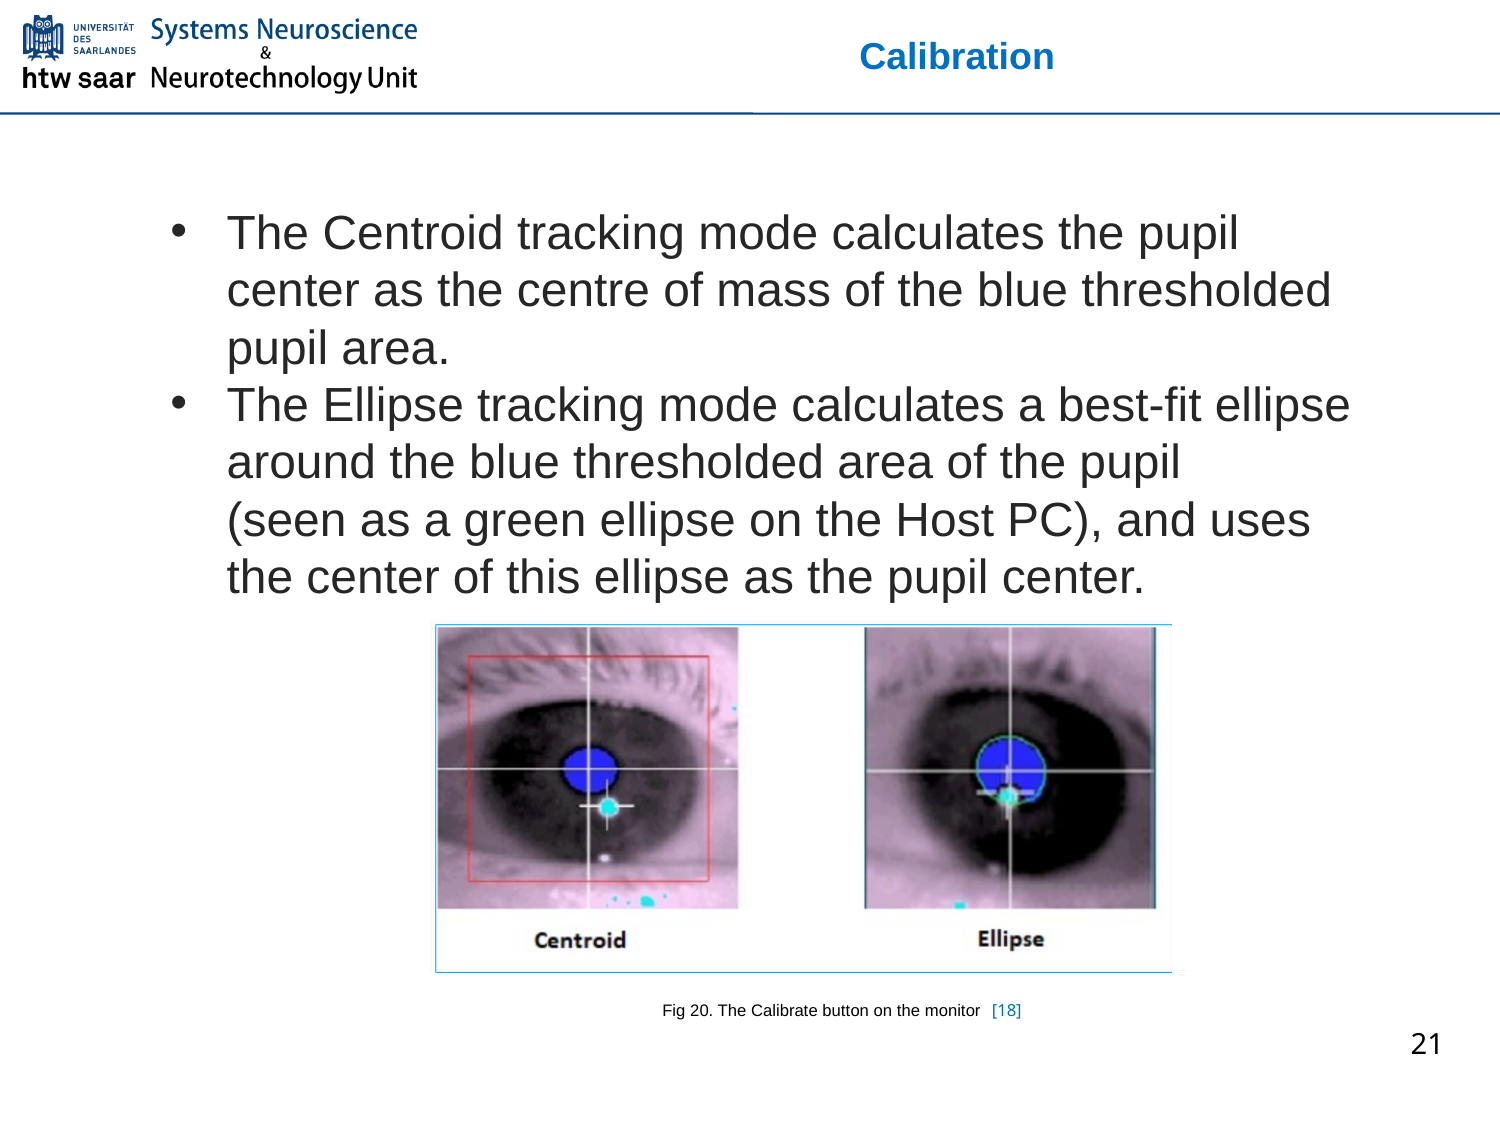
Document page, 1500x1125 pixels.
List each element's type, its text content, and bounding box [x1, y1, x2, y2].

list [430, 620, 1172, 974]
text_box 21 [1154, 1018, 1459, 1068]
text_box Fig 20. The Calibrate button on the monitor [18] [647, 986, 1459, 1029]
title Calibration [430, 7, 1495, 102]
picture [23, 15, 417, 94]
text_box The Centroid tracking mode calculates the pupil center as the centre of mass of the blue thresholded pupil area. The Ellipse tracking mode calculates a best-fit ellipse around the blue thresholded area of the pupil (seen as a green ellipse on the Host PC), and uses the center of this ellipse as the pupil center. [155, 193, 1392, 669]
